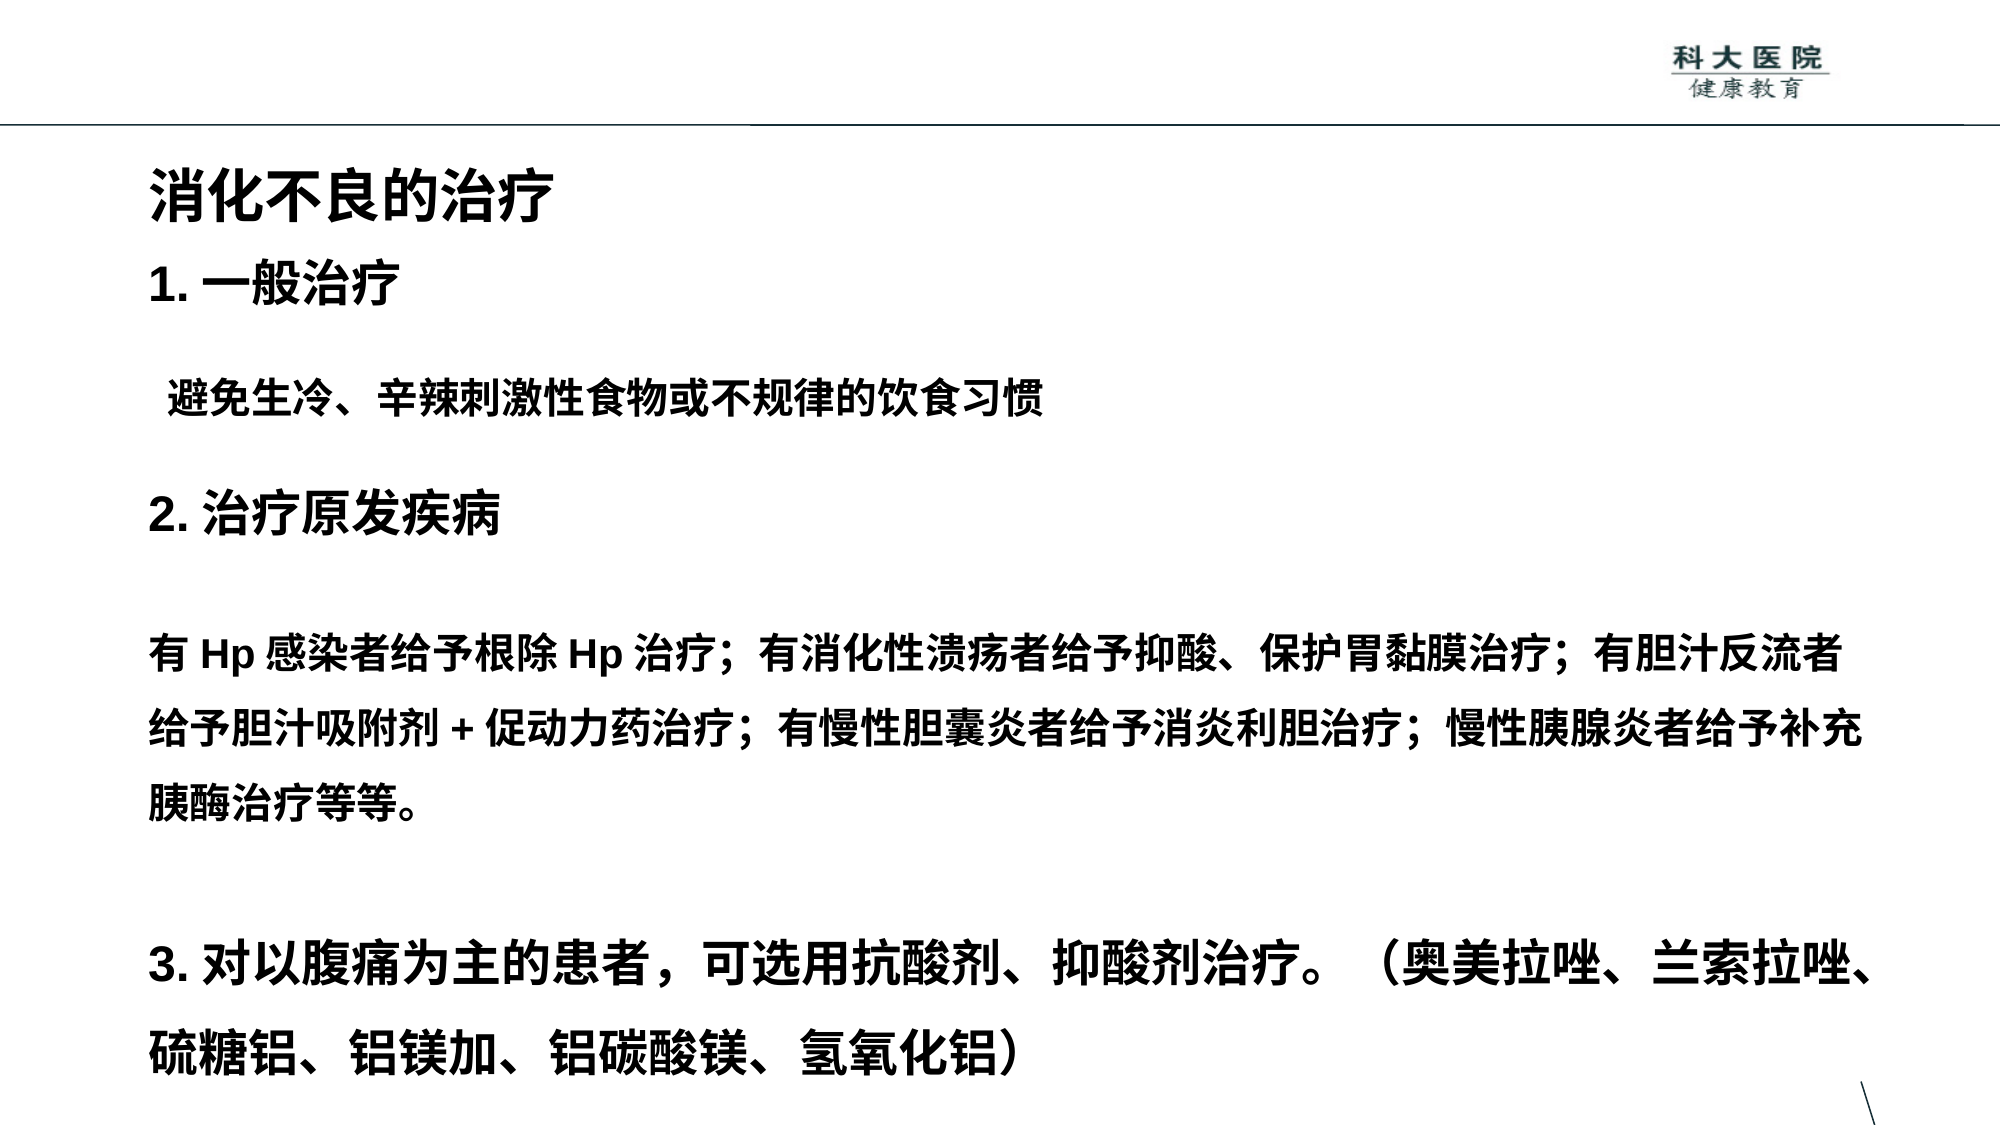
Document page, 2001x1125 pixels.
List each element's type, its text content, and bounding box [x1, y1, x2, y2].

title 消化不良的治疗 [148, 165, 1877, 274]
picture [1651, 40, 1844, 104]
list 1.一般治疗 避免生冷、辛辣刺激性食物或不规律的饮食习惯 2.治疗原发疾病 有Hp感染者给予根除Hp治疗；有消化性溃疡者给予抑酸、保护胃黏膜治疗；有胆汁反流者给予胆汁吸附剂+促动力药治疗；有慢性胆囊炎者给予消炎利胆治疗；慢性胰腺炎者给予补充胰酶治疗等等。 3.对以腹痛为主的患者，可选用抗酸剂、抑酸剂治疗。（奥美拉唑、兰索拉唑、硫糖铝、铝镁加、铝碳酸镁、氢氧化铝） [148, 251, 1874, 1125]
